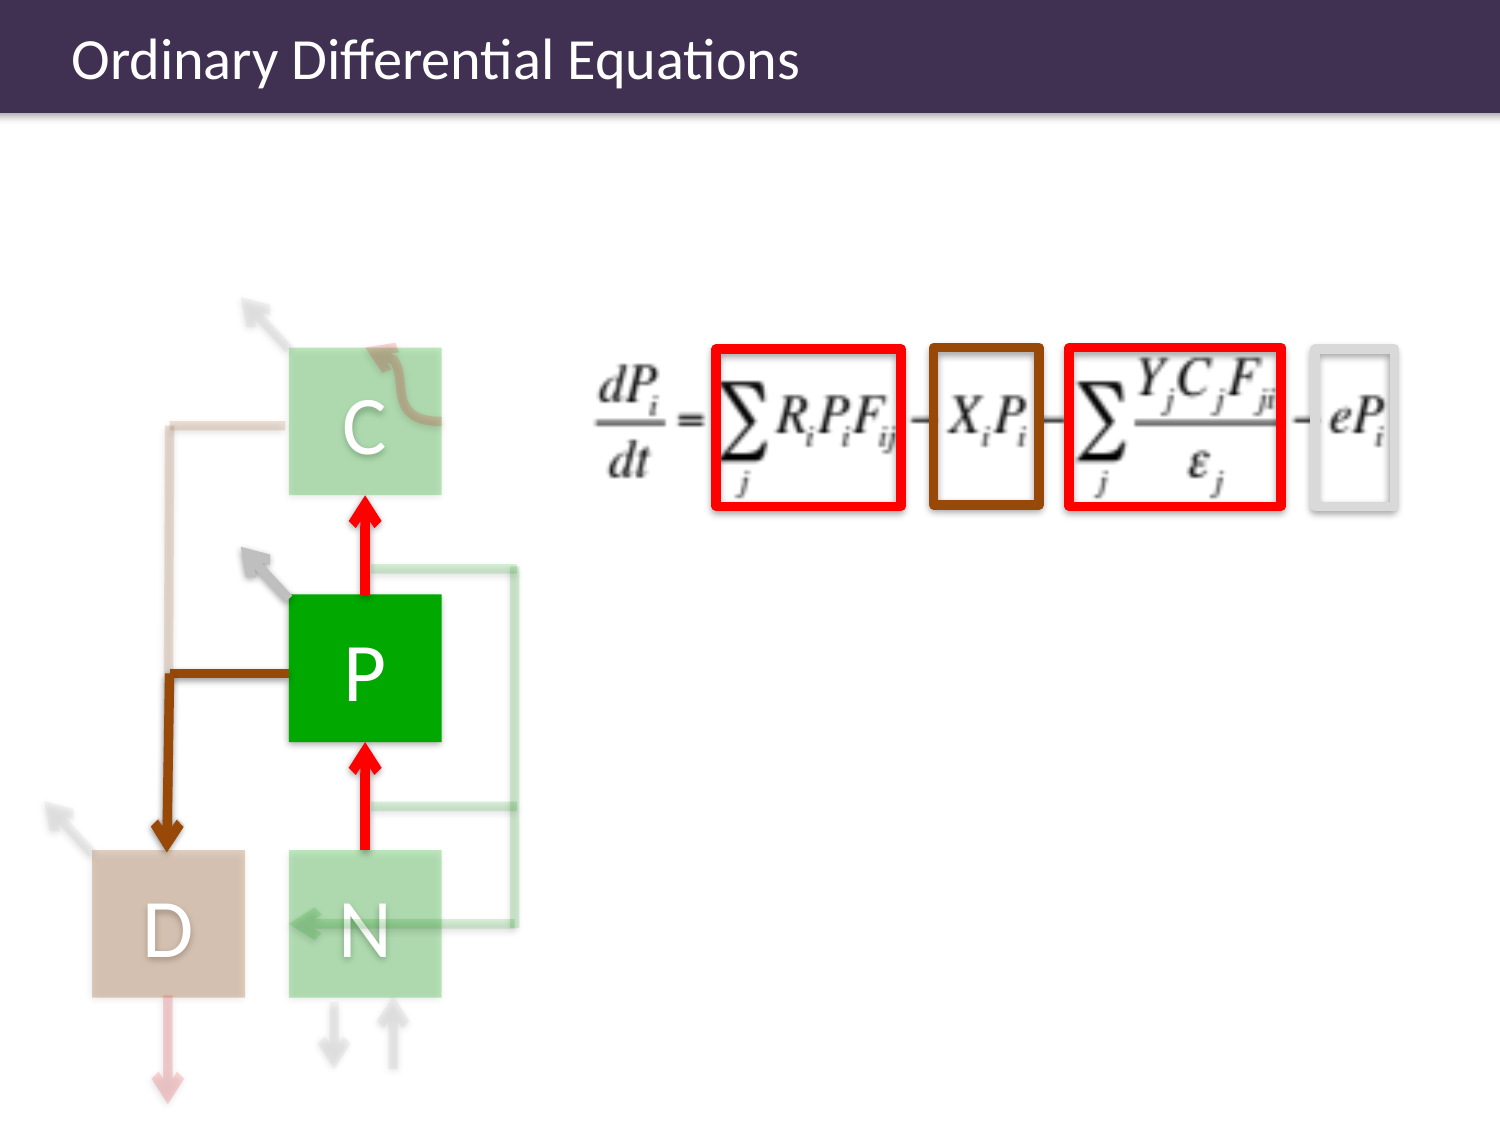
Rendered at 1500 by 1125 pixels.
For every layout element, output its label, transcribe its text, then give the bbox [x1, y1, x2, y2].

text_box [588, 344, 1395, 507]
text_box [166, 673, 170, 853]
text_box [44, 296, 518, 1105]
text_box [364, 347, 442, 422]
text_box Ordinary Differential Equations [0, 0, 1500, 114]
